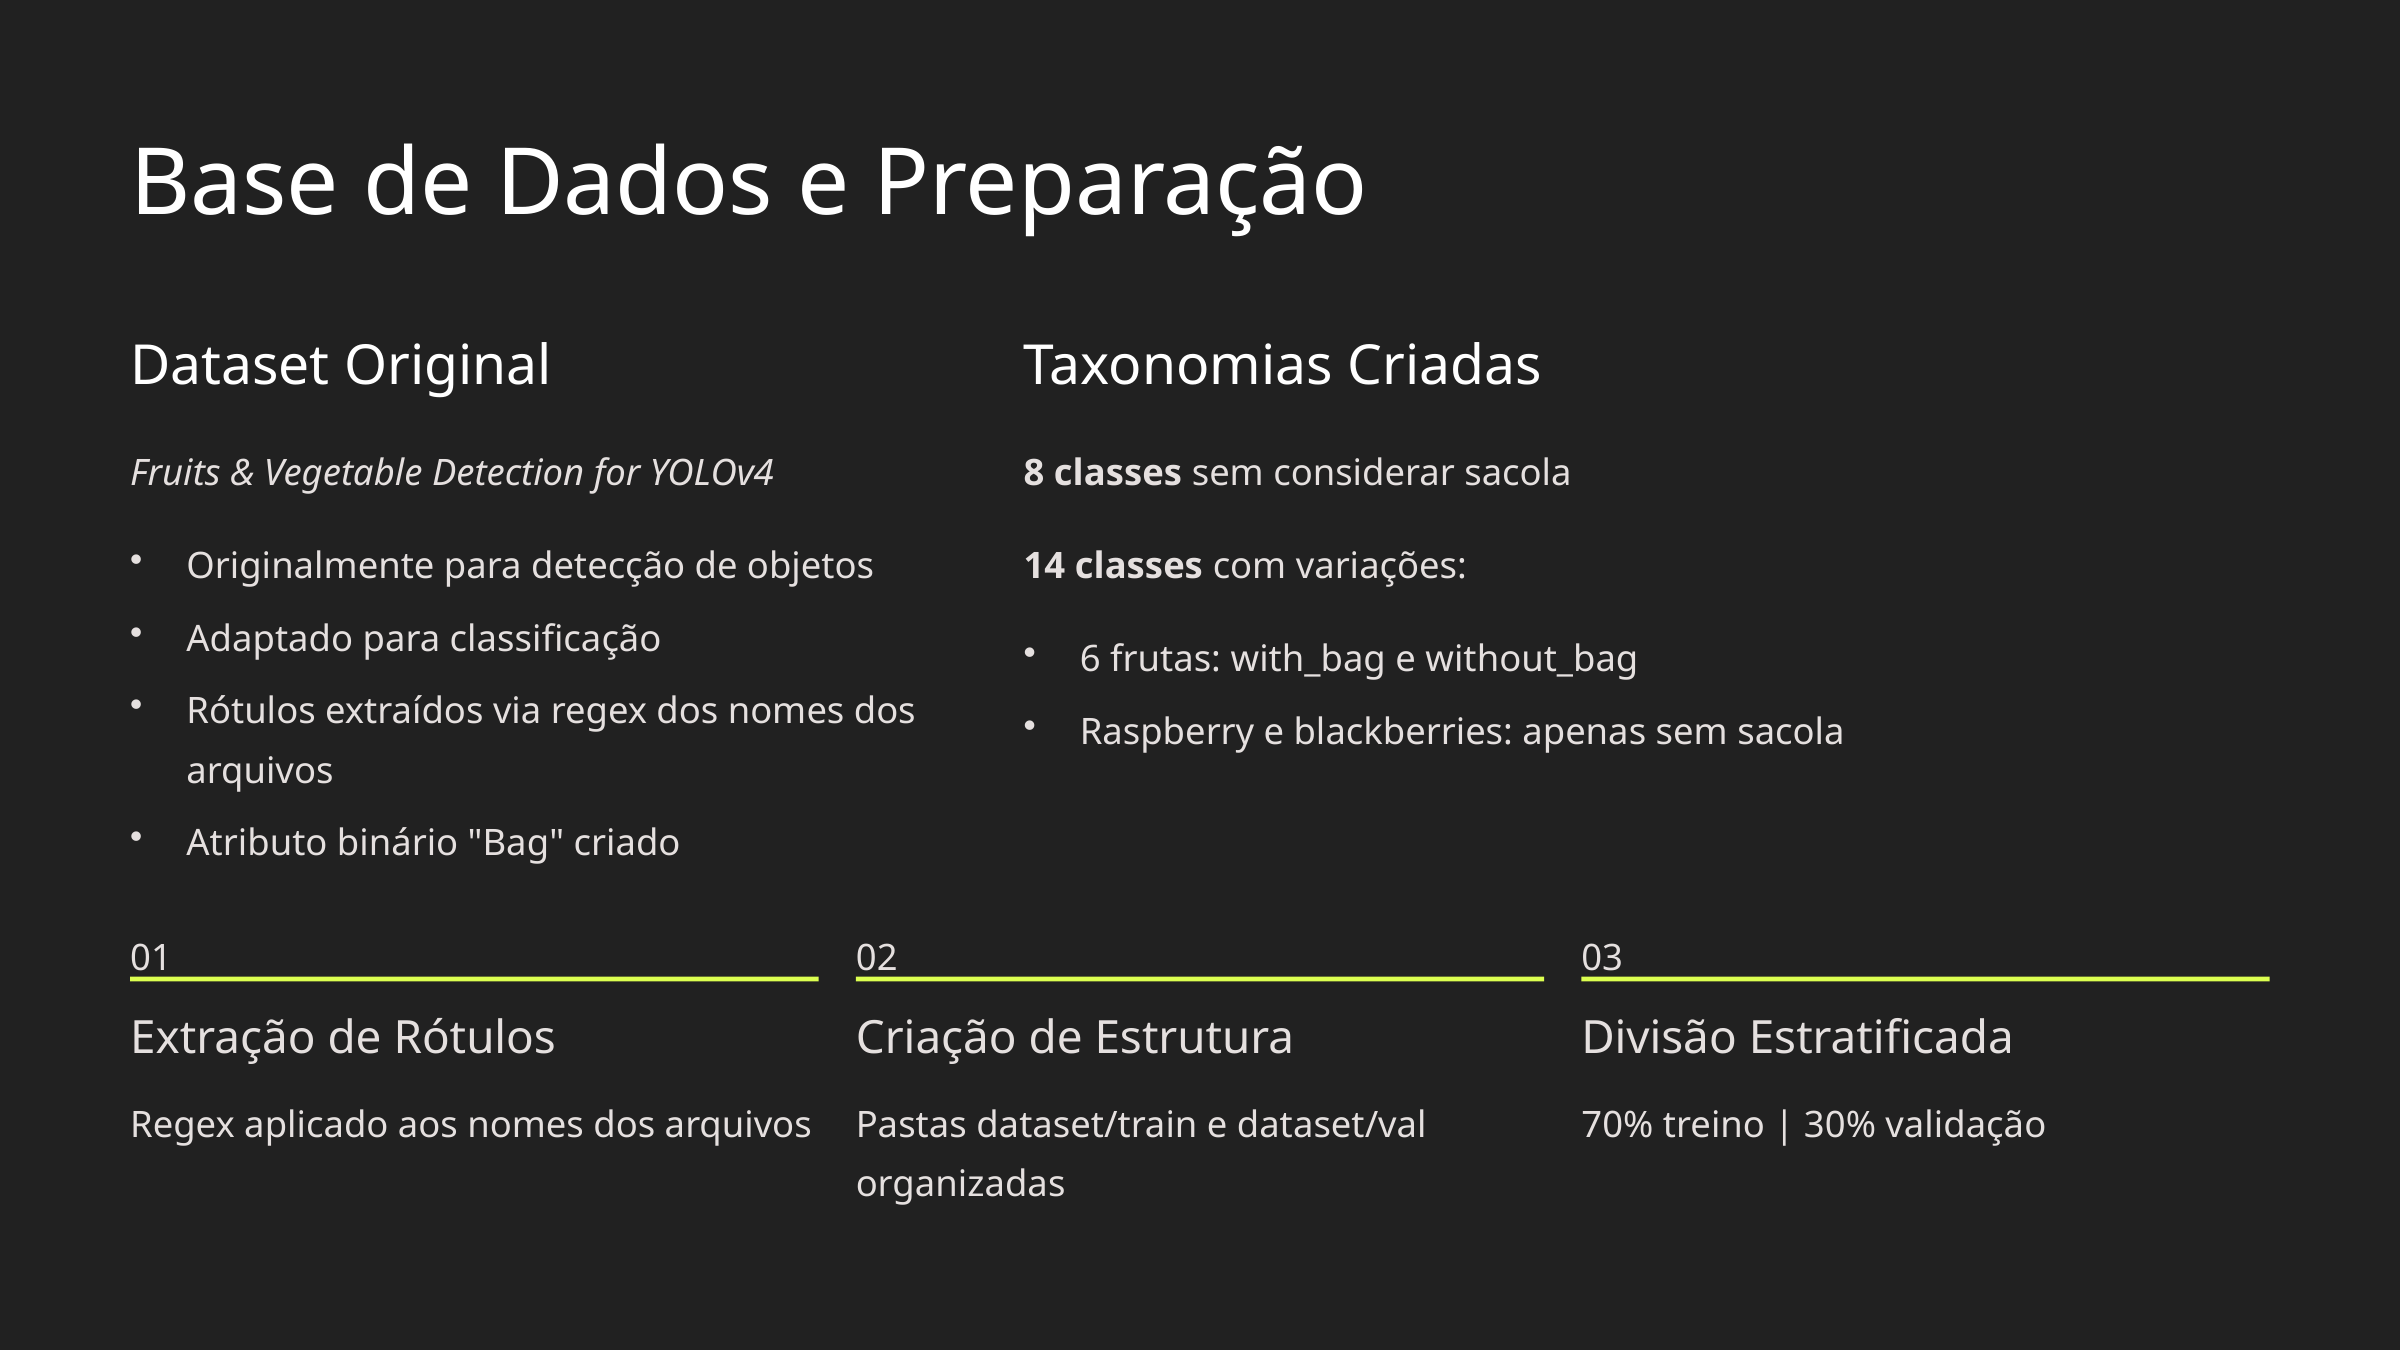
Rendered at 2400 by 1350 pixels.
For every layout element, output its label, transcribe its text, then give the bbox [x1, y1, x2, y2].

text_box Rótulos extraídos via regex dos nomes dos arquivos [130, 671, 932, 791]
text_box Raspberry e blackberries: apenas sem sacola [1023, 692, 2271, 752]
text_box Pastas dataset/train e dataset/val organizadas [855, 1085, 1545, 1205]
text_box Divisão Estratificada [1581, 1005, 2168, 1064]
text_box 14 classes com variações: [1023, 526, 2271, 587]
text_box 70% treino | 30% validação [1581, 1085, 2270, 1145]
text_box Base de Dados e Preparação [130, 117, 1582, 234]
text_box Regex aplicado aos nomes dos arquivos [130, 1085, 819, 1145]
text_box Adaptado para classificação [130, 599, 932, 659]
text_box [855, 976, 1545, 982]
text_box Criação de Estrutura [855, 1005, 1414, 1064]
text_box [130, 976, 819, 982]
text_box Atributo binário "Bag" criado [130, 803, 932, 864]
text_box 01 [130, 918, 168, 965]
text_box 6 frutas: with_bag e without_bag [1023, 619, 2271, 680]
text_box Dataset Original [130, 326, 689, 397]
text_box 02 [855, 918, 893, 965]
text_box 03 [1581, 918, 1619, 965]
text_box [1581, 976, 2270, 982]
text_box Extração de Rótulos [130, 1005, 661, 1064]
text_box 8 classes sem considerar sacola [1023, 433, 2271, 494]
text_box Taxonomias Criadas [1023, 326, 1627, 397]
text_box Originalmente para detecção de objetos [130, 526, 932, 587]
text_box Fruits & Vegetable Detection for YOLOv4 [130, 433, 932, 494]
